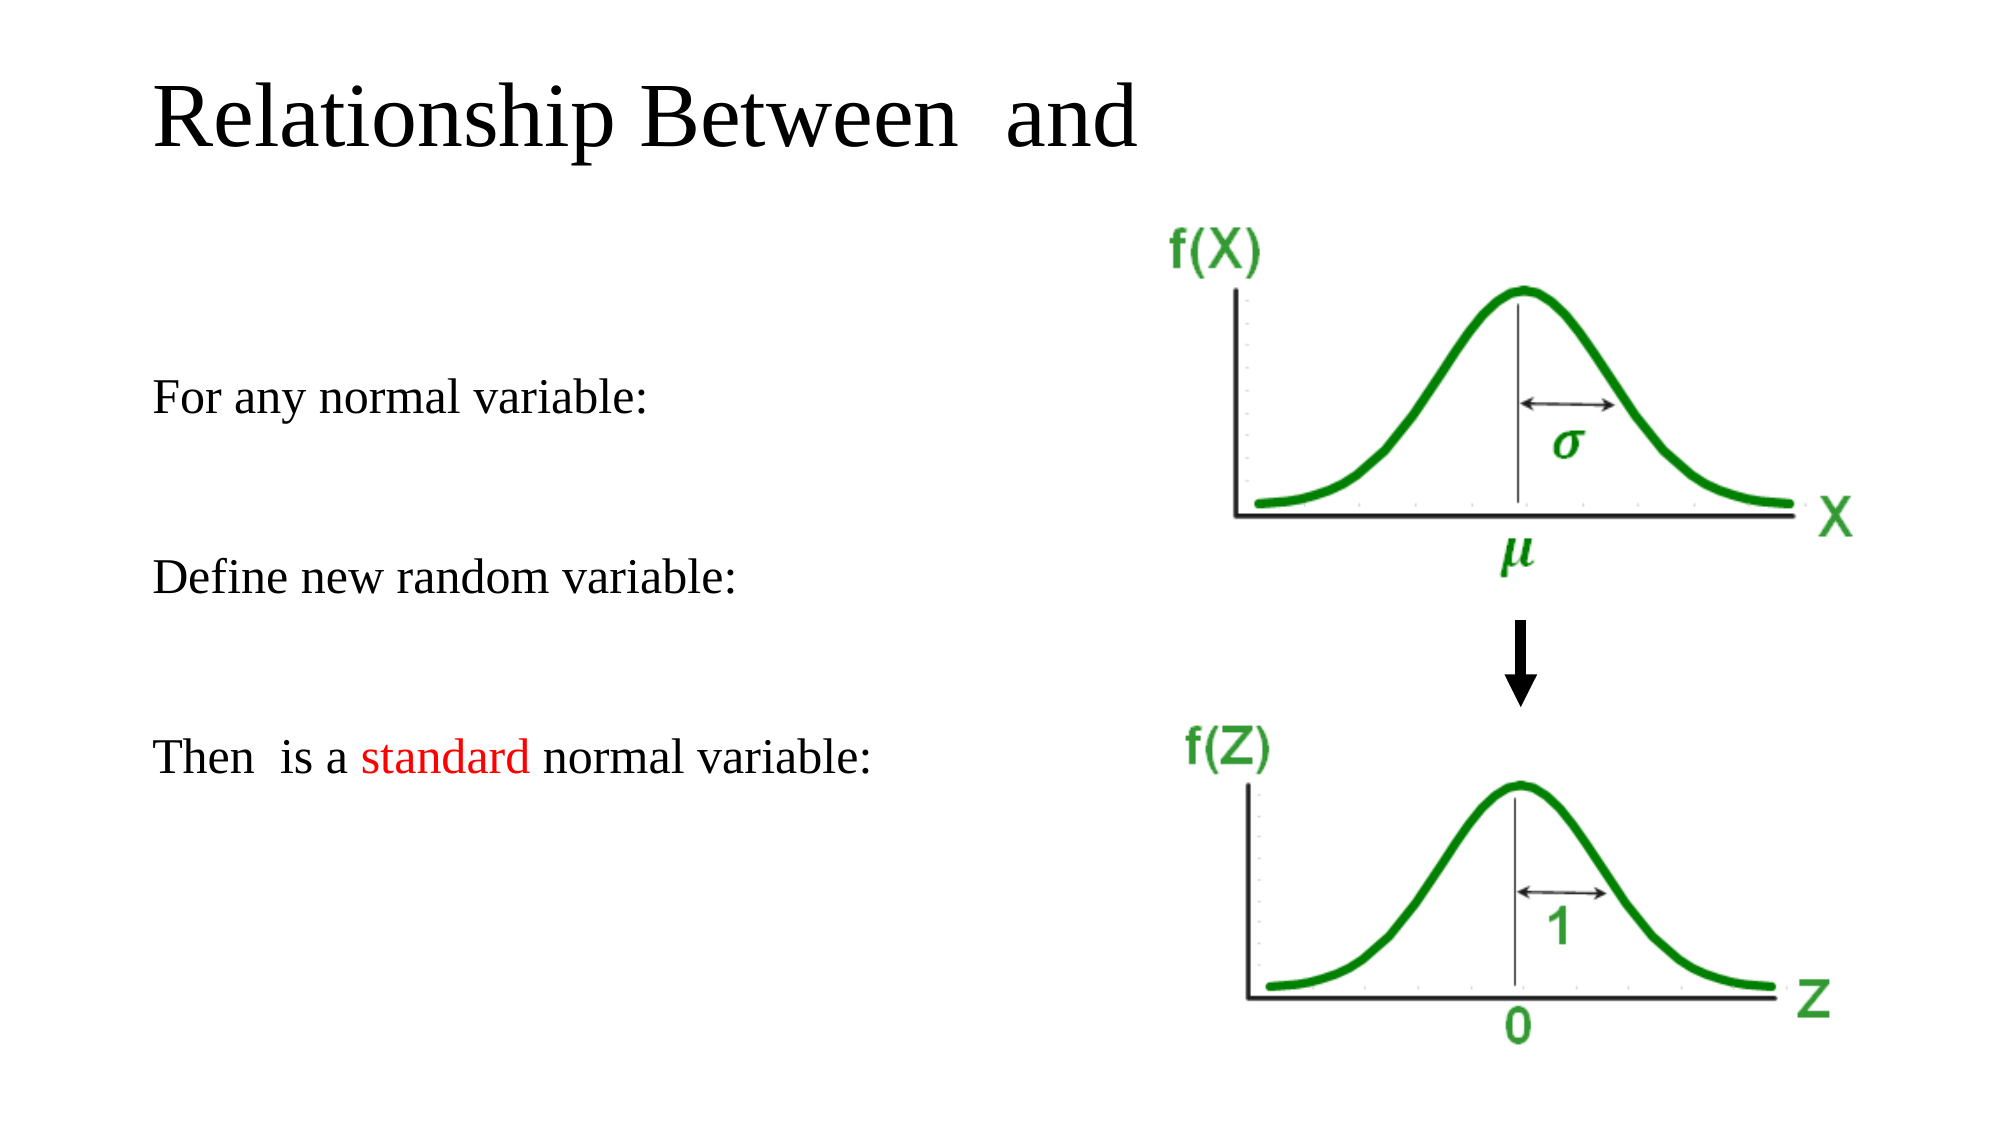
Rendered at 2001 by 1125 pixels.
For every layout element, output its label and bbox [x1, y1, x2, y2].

picture [1150, 695, 1863, 1088]
picture [1132, 195, 1888, 597]
